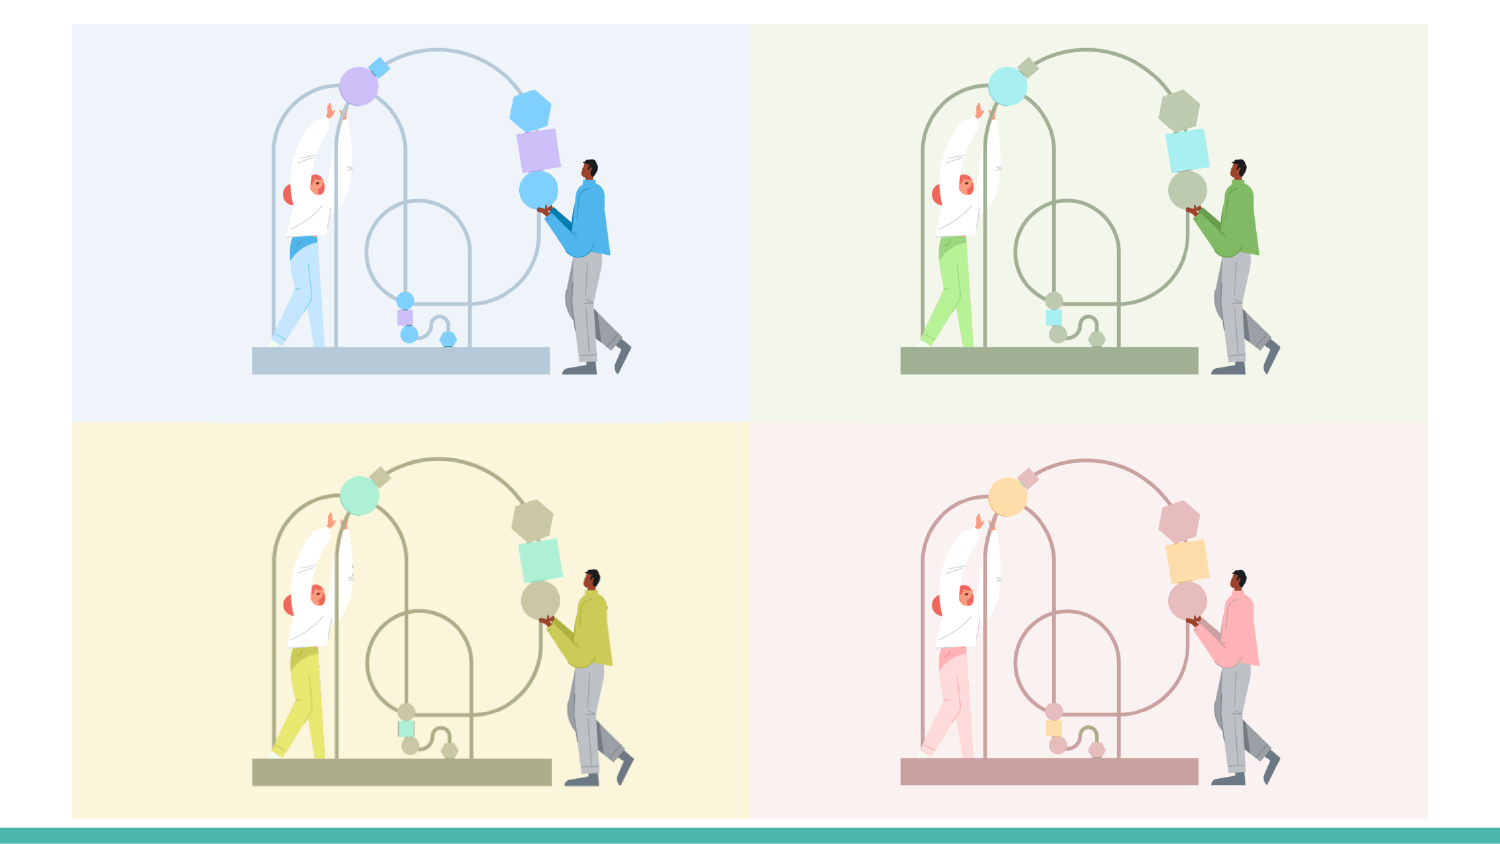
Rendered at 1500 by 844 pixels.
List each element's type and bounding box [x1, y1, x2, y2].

picture [72, 24, 1428, 819]
